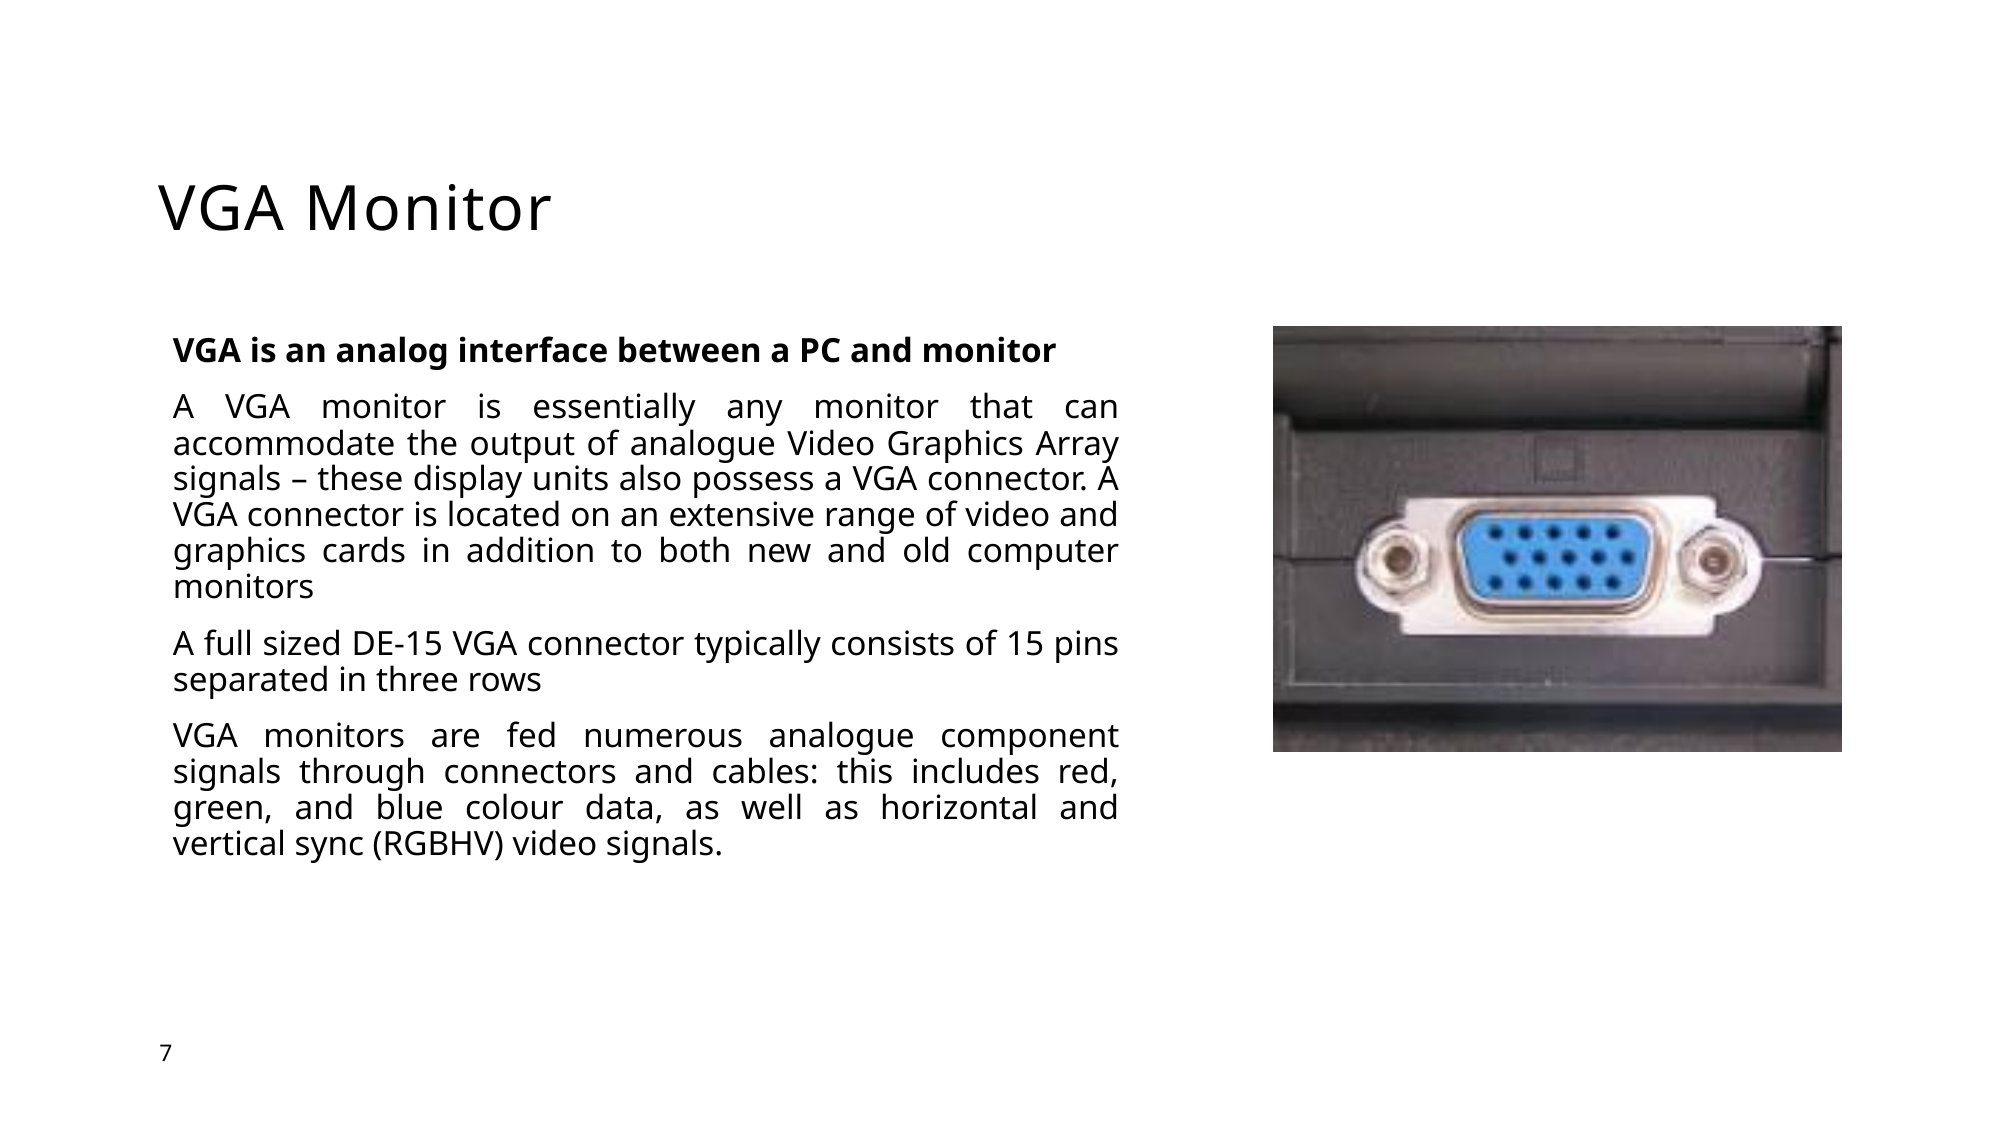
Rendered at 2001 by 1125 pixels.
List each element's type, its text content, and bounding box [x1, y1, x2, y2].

slide_number 7 [159, 1038, 246, 1080]
picture [1273, 326, 1842, 752]
text_box VGA is an analog interface between a PC and monitor A VGA monitor is essentially any monitor that can accommodate the output of analogue Video Graphics Array signals – these display units also possess a VGA connector. A VGA connector is located on an extensive range of video and graphics cards in addition to both new and old computer monitors A full sized DE-15 VGA connector typically consists of 15 pins separated in three rows VGA monitors are fed numerous analogue component signals through connectors and cables: this includes red, green, and blue colour data, as well as horizontal and vertical sync (RGBHV) video signals. [158, 326, 1136, 908]
title VGA Monitor [158, 144, 1484, 245]
